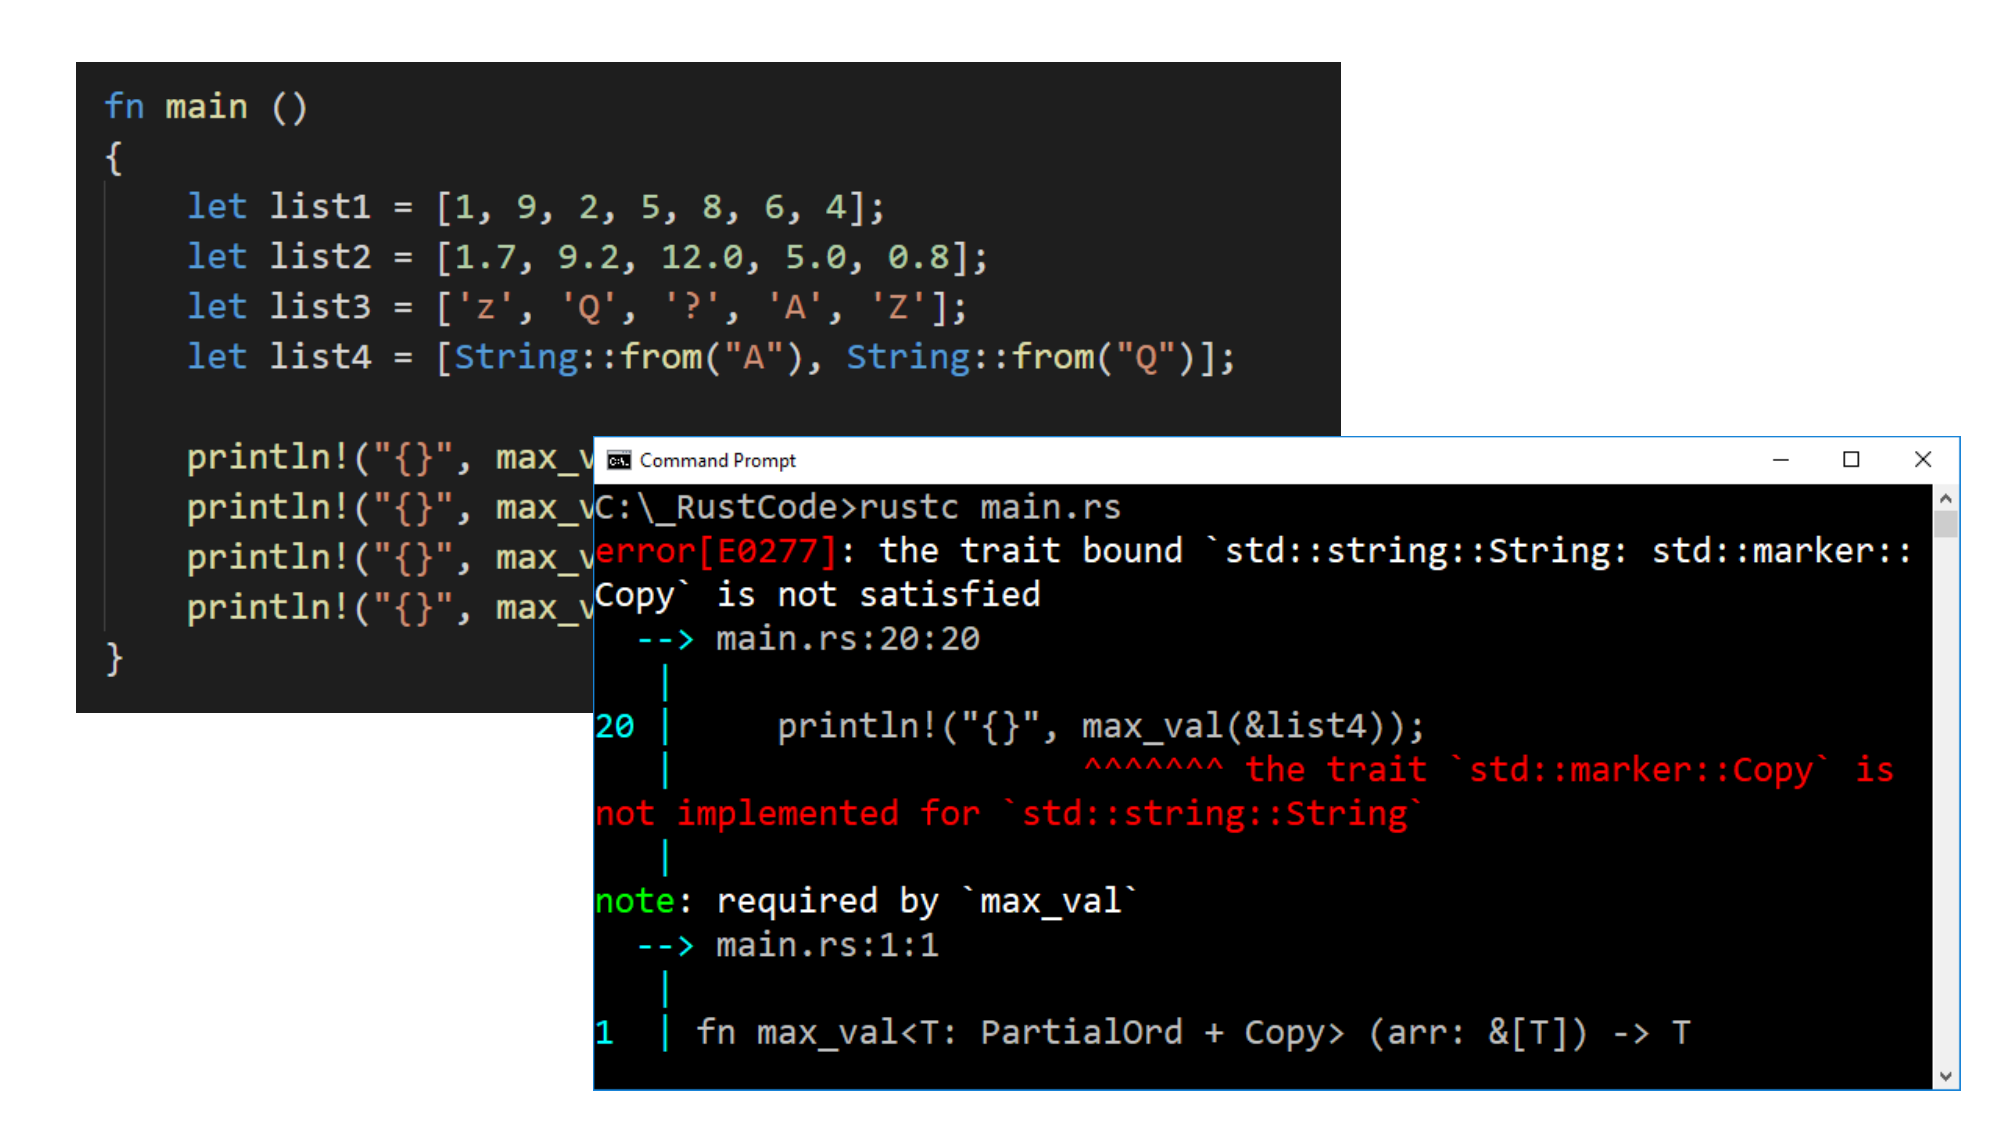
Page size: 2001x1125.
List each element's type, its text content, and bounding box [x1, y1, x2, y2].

picture [76, 62, 1961, 1091]
slide_number 56 [1522, 1042, 1973, 1103]
